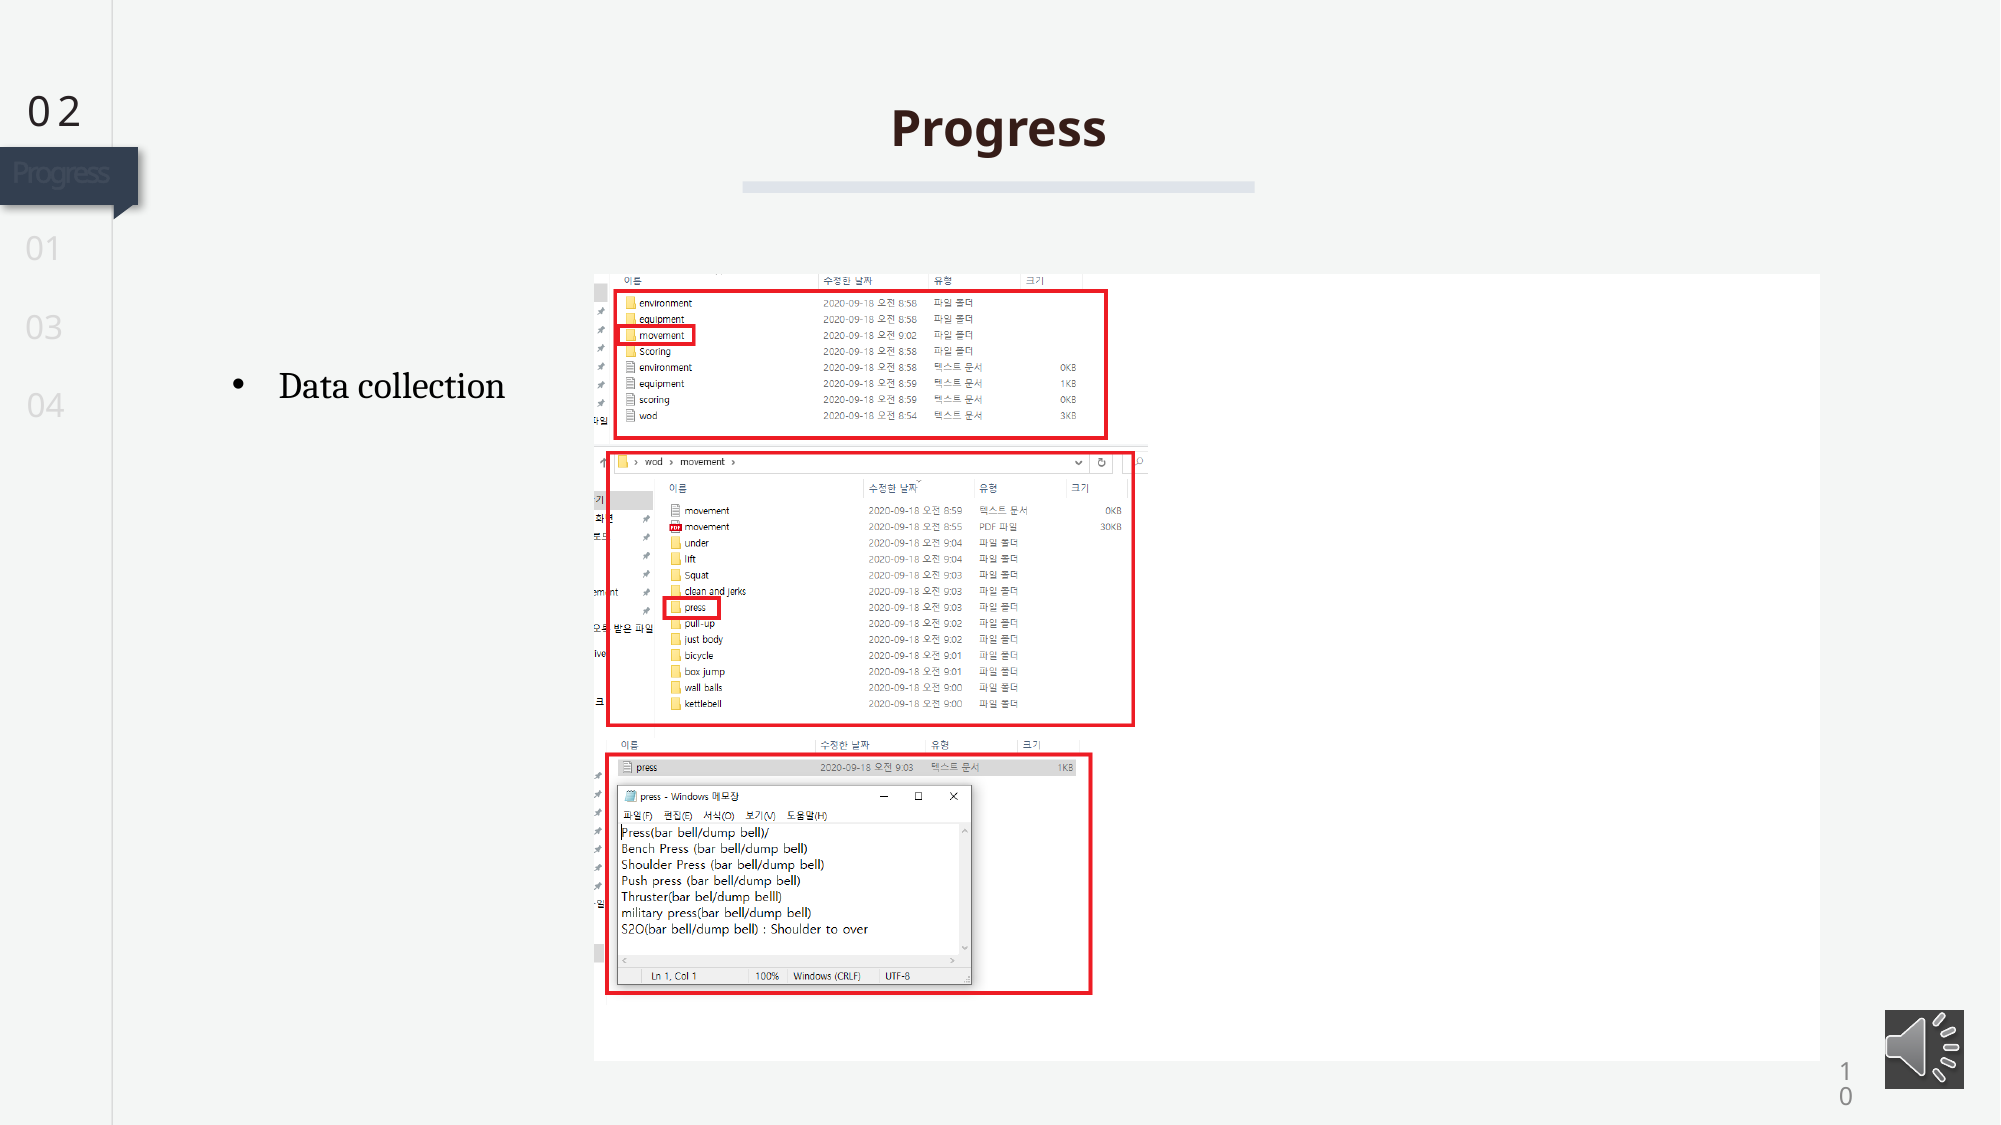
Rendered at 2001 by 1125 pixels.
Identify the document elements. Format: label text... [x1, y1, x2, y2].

text_box 01 [17, 219, 92, 275]
text_box 04 [19, 376, 93, 432]
text_box Data collection [224, 353, 594, 414]
text_box Progress [0, 146, 452, 196]
picture [594, 274, 1820, 1061]
text_box 02 [0, 77, 418, 143]
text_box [742, 88, 1255, 194]
text_box 03 [17, 298, 92, 354]
picture [1884, 1009, 1965, 1090]
slide_number 10 [1831, 1050, 1864, 1096]
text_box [0, 147, 138, 218]
